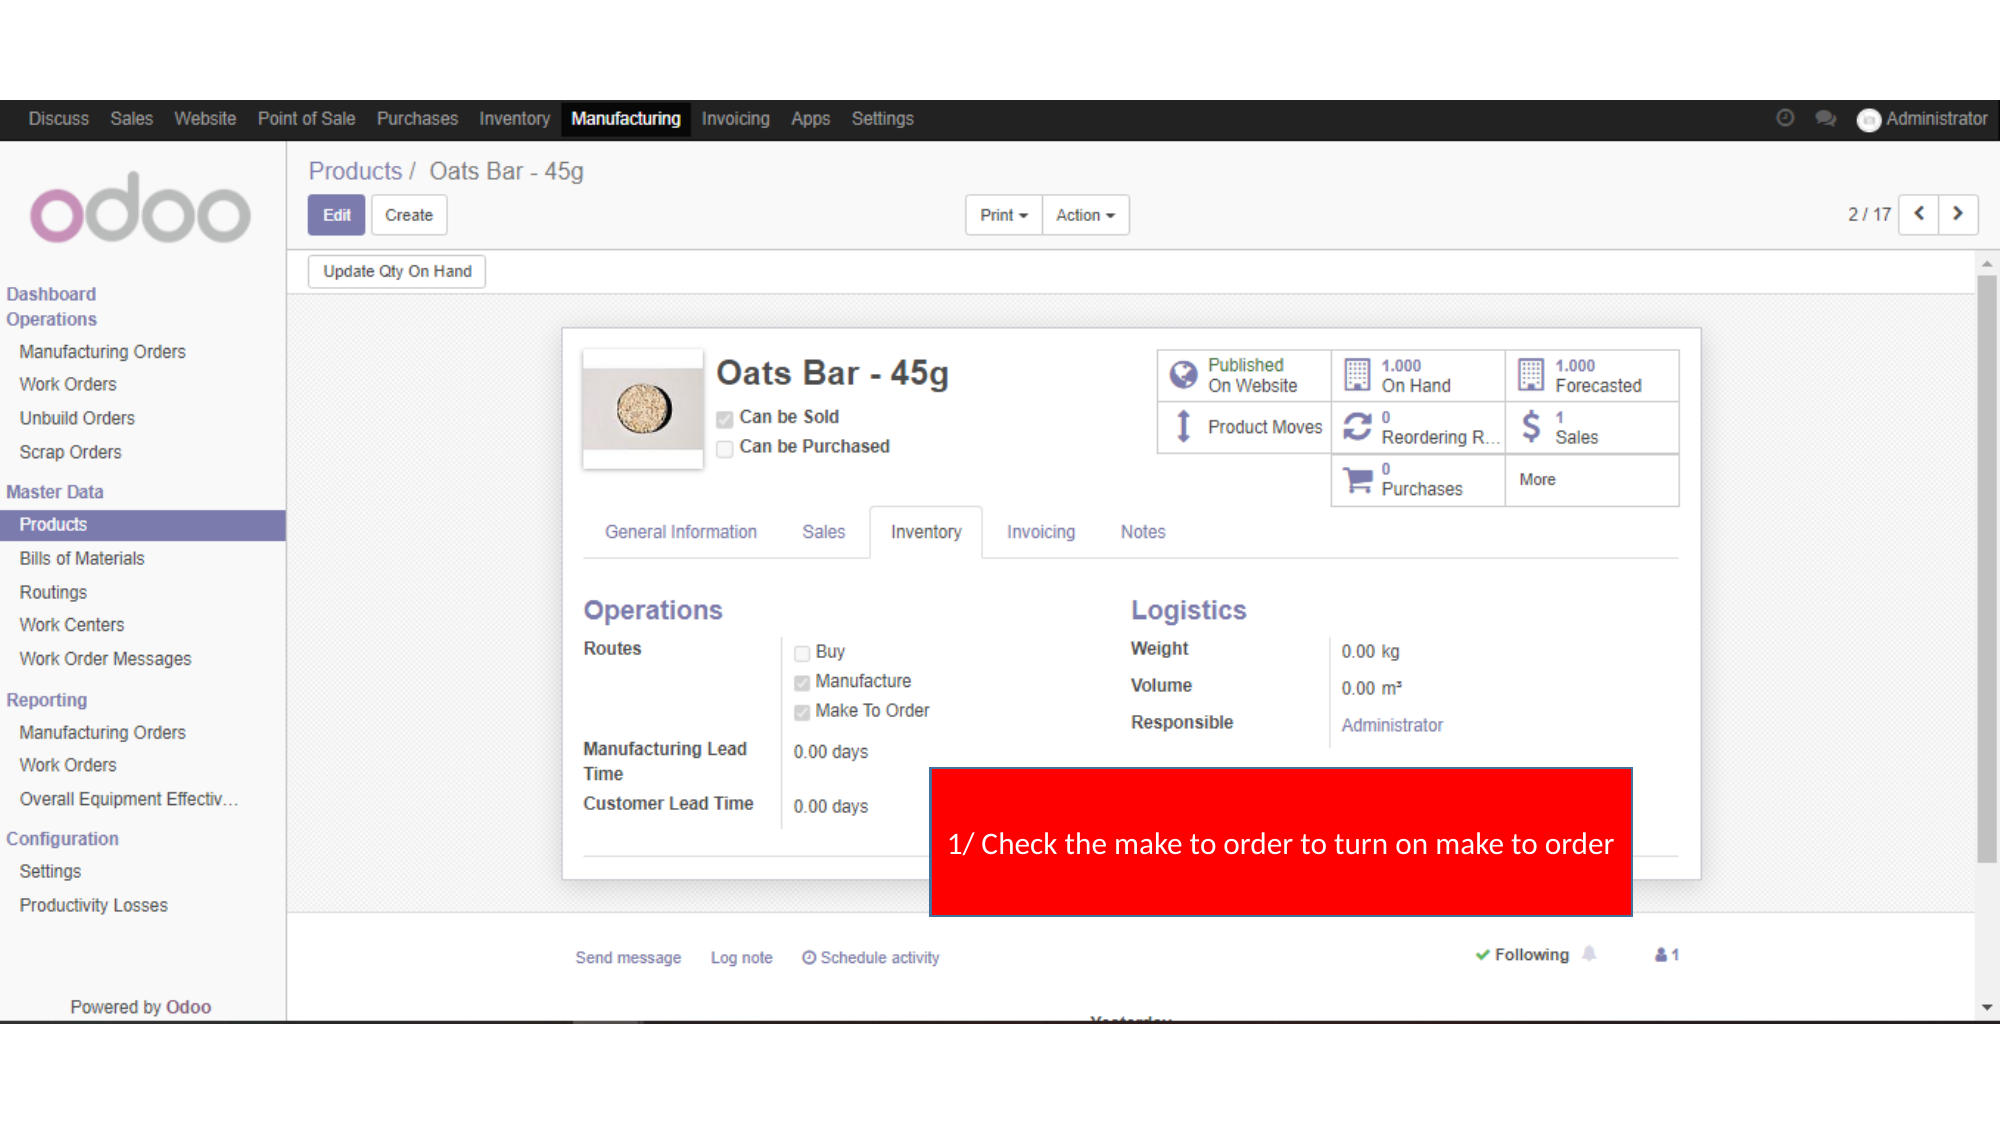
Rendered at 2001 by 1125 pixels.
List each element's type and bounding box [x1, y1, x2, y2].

picture [0, 100, 2000, 1024]
